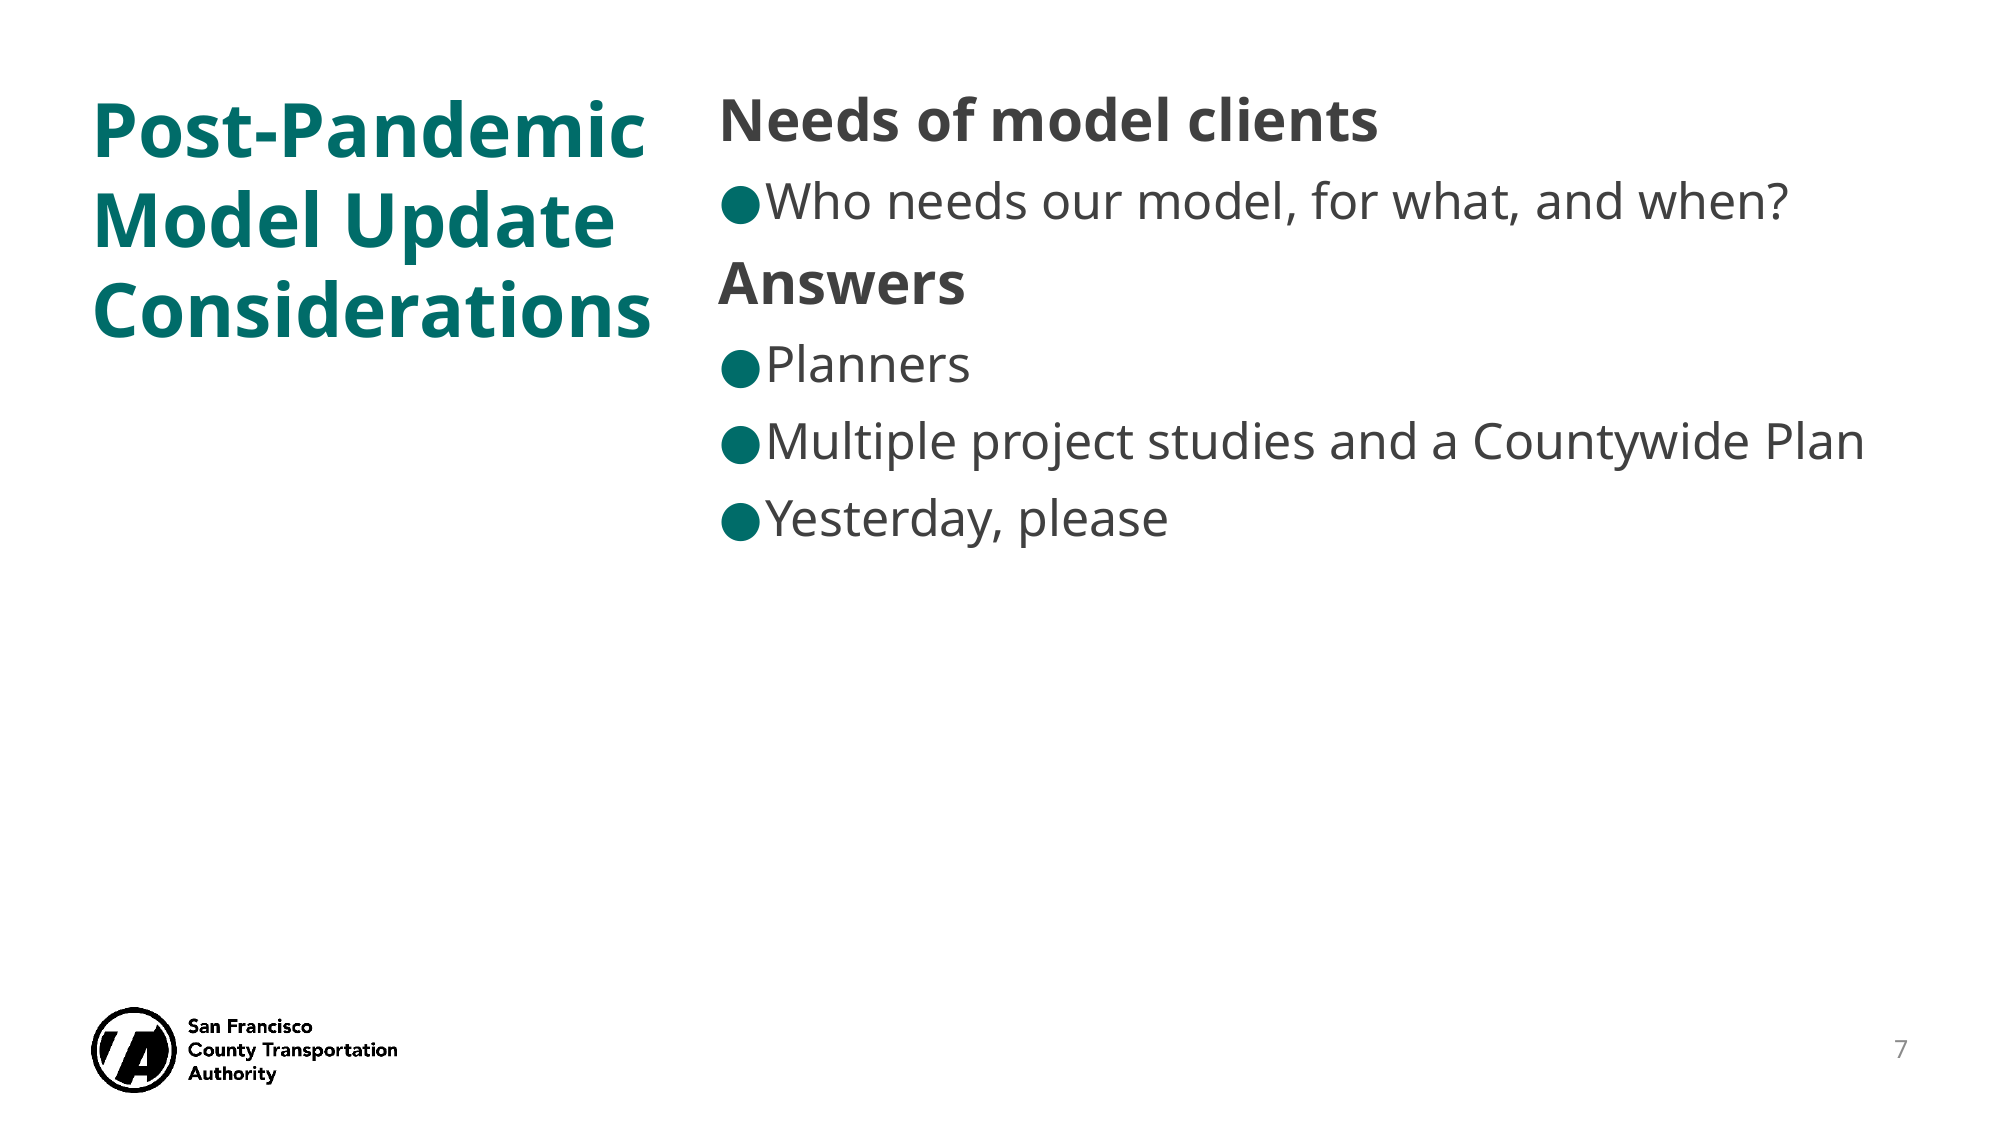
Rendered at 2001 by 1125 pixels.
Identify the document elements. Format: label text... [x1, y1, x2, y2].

list Needs of model clients Who needs our model, for what, and when? Answers Planners Multiple project studies and a Countywide Plan Yesterday, please [717, 82, 1909, 980]
slide_number 7 [1458, 1020, 1909, 1081]
title Post-Pandemic Model Update Considerations [91, 82, 654, 980]
picture [91, 1007, 397, 1093]
